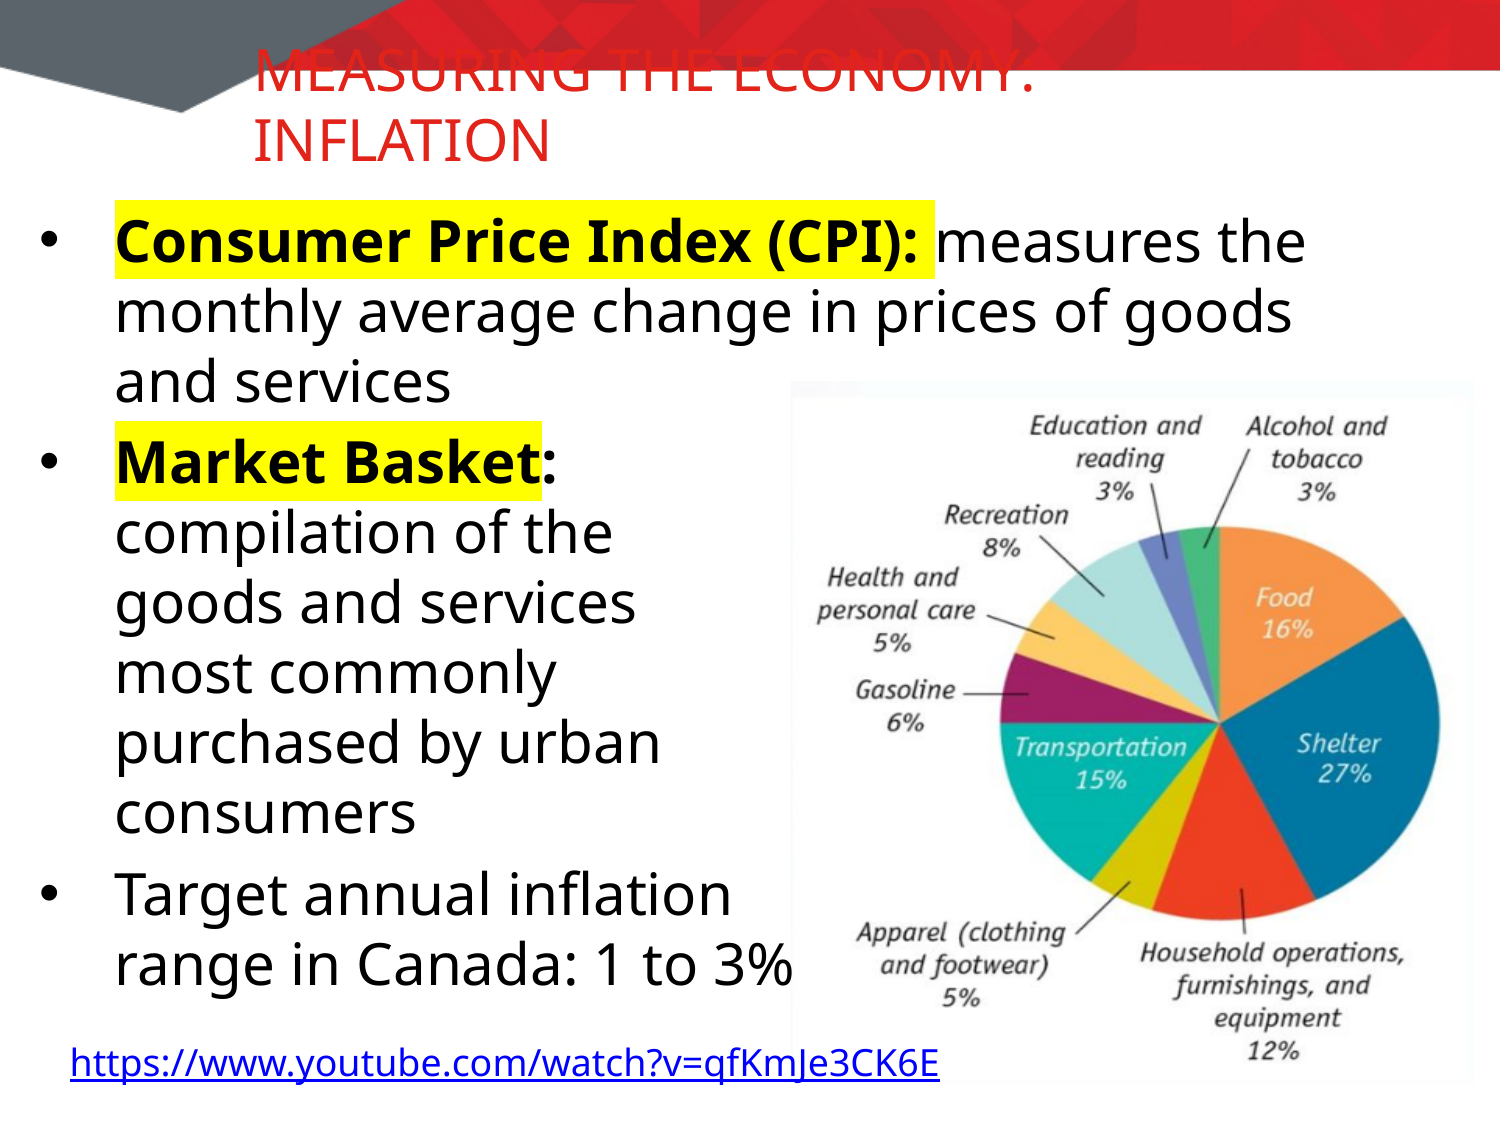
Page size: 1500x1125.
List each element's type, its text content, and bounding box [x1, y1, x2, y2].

list Consumer Price Index (CPI): measures the monthly average change in prices of goods and services Market Basket: compilation of the goods and services most commonly purchased by urban consumers Target annual inflation range in Canada: 1 to 3% [25, 196, 1366, 911]
picture [0, 381, 1500, 1125]
title Measuring the economy: inflation [253, 42, 1300, 174]
text_box https://www.youtube.com/watch?v=qfKmJe3CK6E [54, 1031, 963, 1098]
picture [0, 0, 1500, 114]
